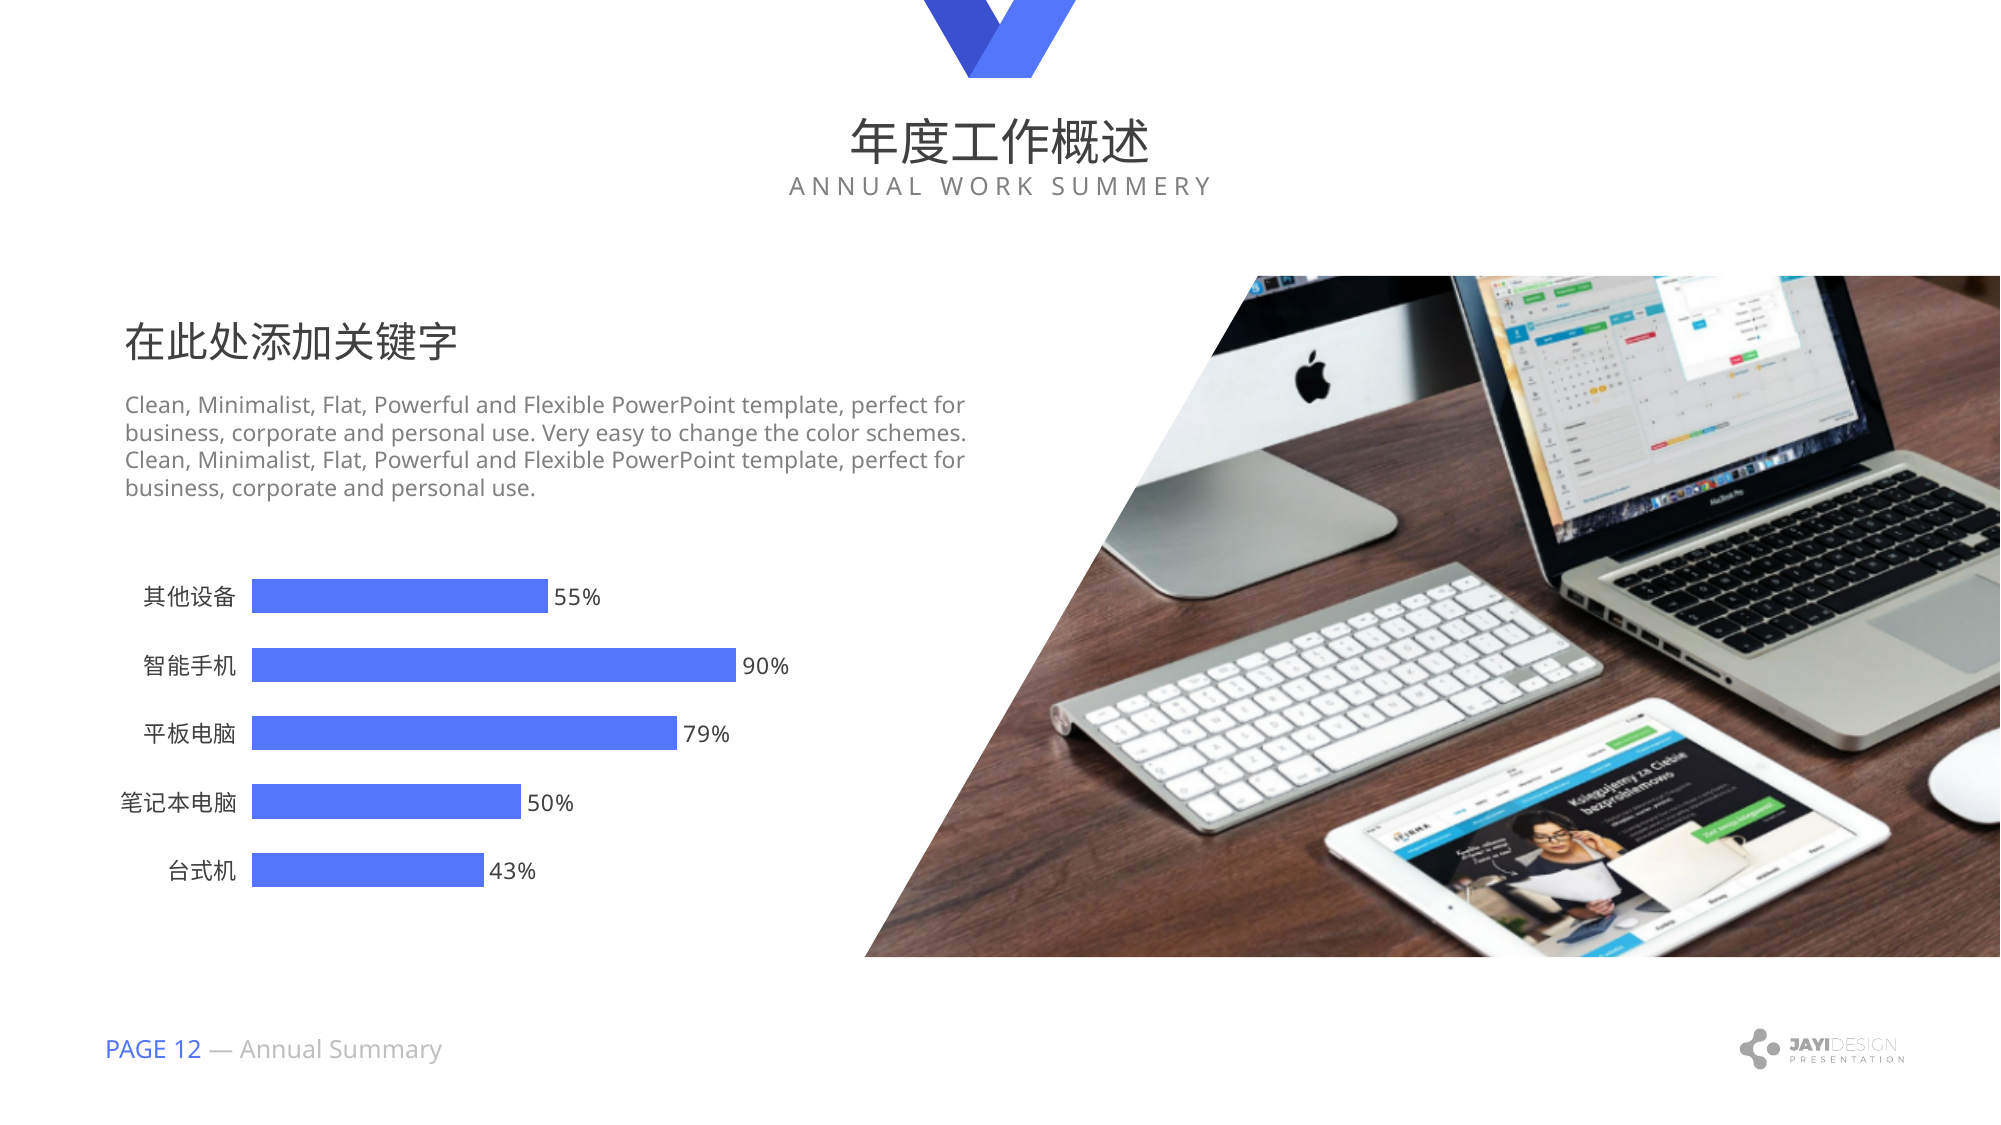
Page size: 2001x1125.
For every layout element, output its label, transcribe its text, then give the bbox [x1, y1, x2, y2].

text_box 年度工作概述 ANNUAL WORK SUMMERY [624, 102, 1375, 208]
text_box [862, 274, 2000, 959]
text_box 在此处添加关键字 Clean, Minimalist, Flat, Powerful and Flexible PowerPoint template, perfect for business, corporate and personal use. Very easy to change the color schemes. Clean, Minimalist, Flat, Powerful and Flexible PowerPoint template, perfect for business, corporate and personal use. [110, 308, 1050, 508]
chart [106, 555, 805, 912]
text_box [923, 0, 1077, 78]
